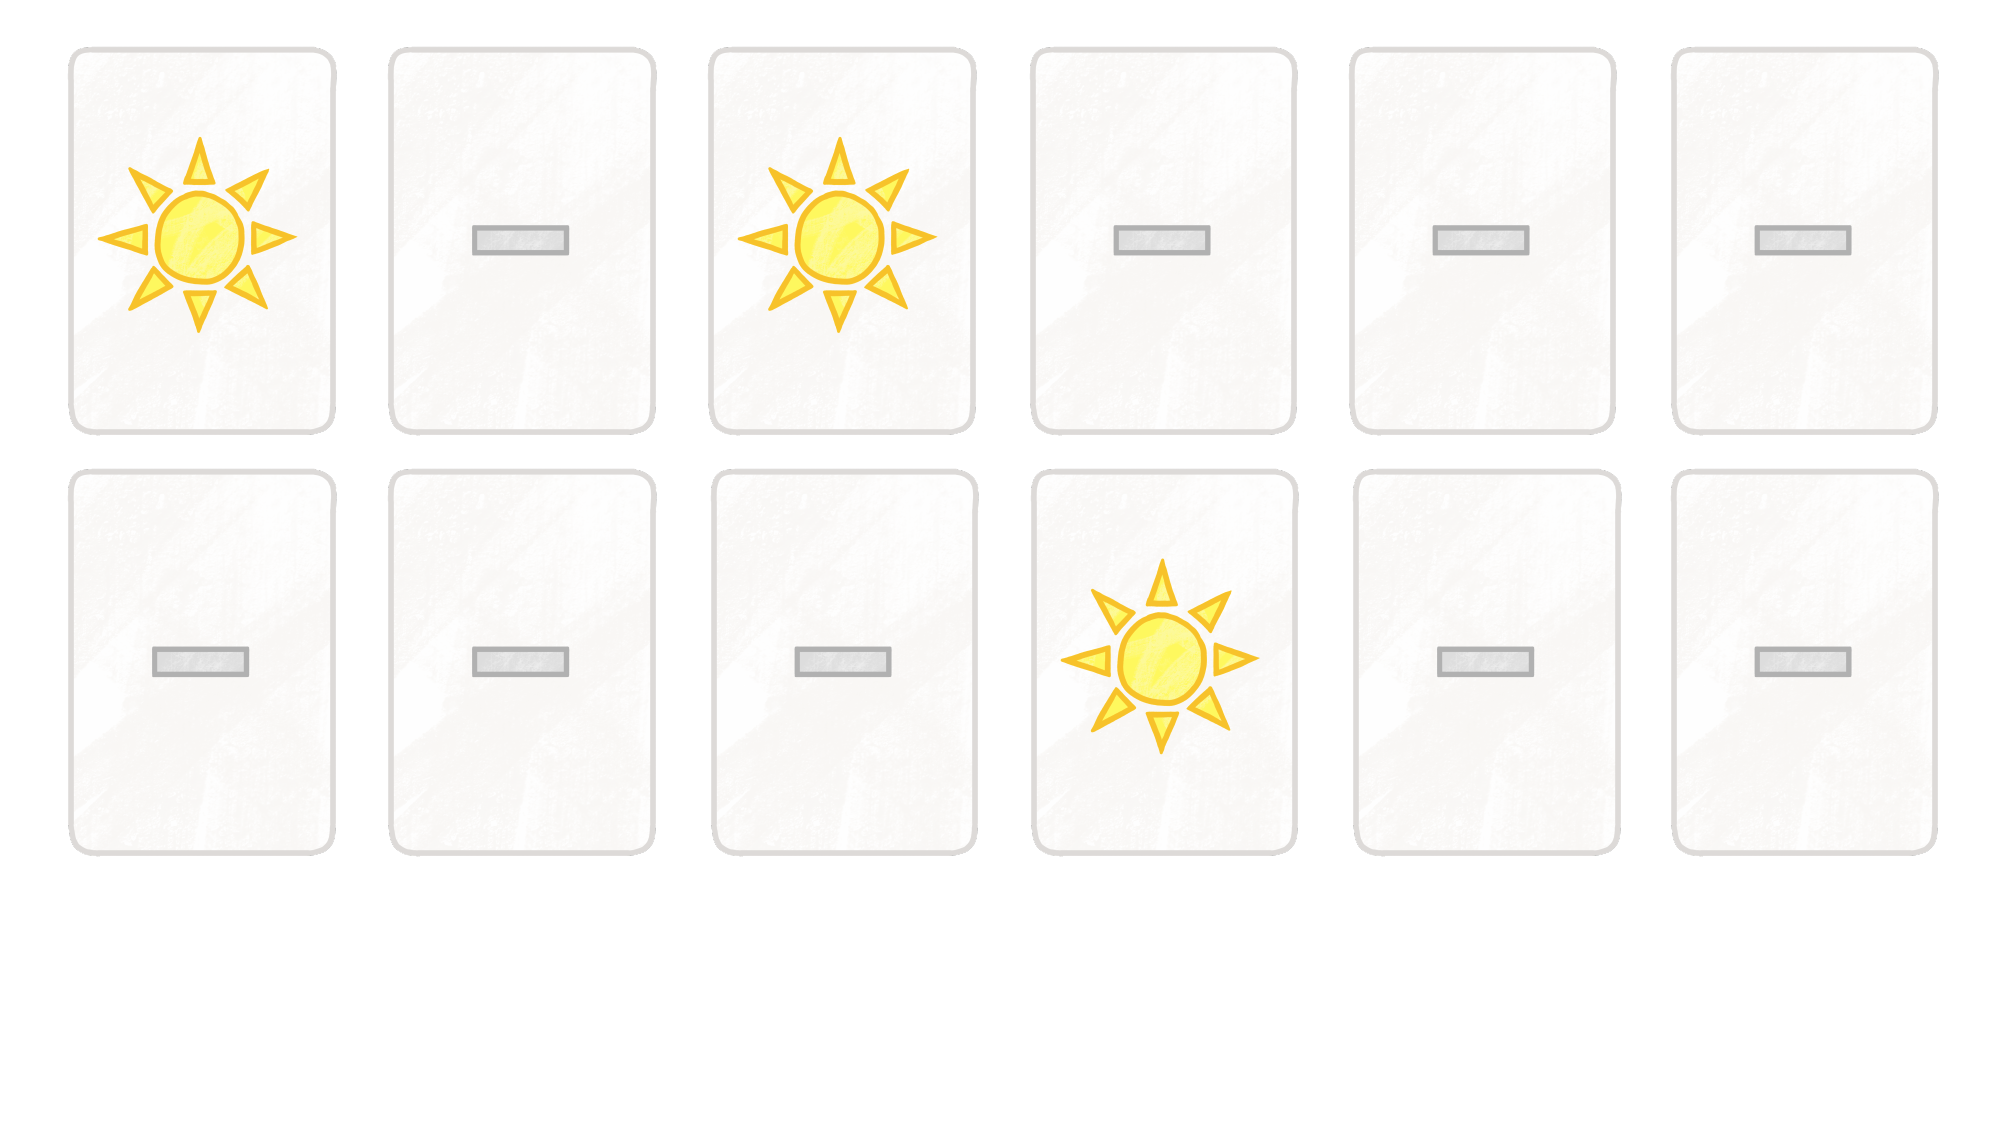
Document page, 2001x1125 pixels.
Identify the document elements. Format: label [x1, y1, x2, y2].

text_box [51, 29, 1956, 874]
